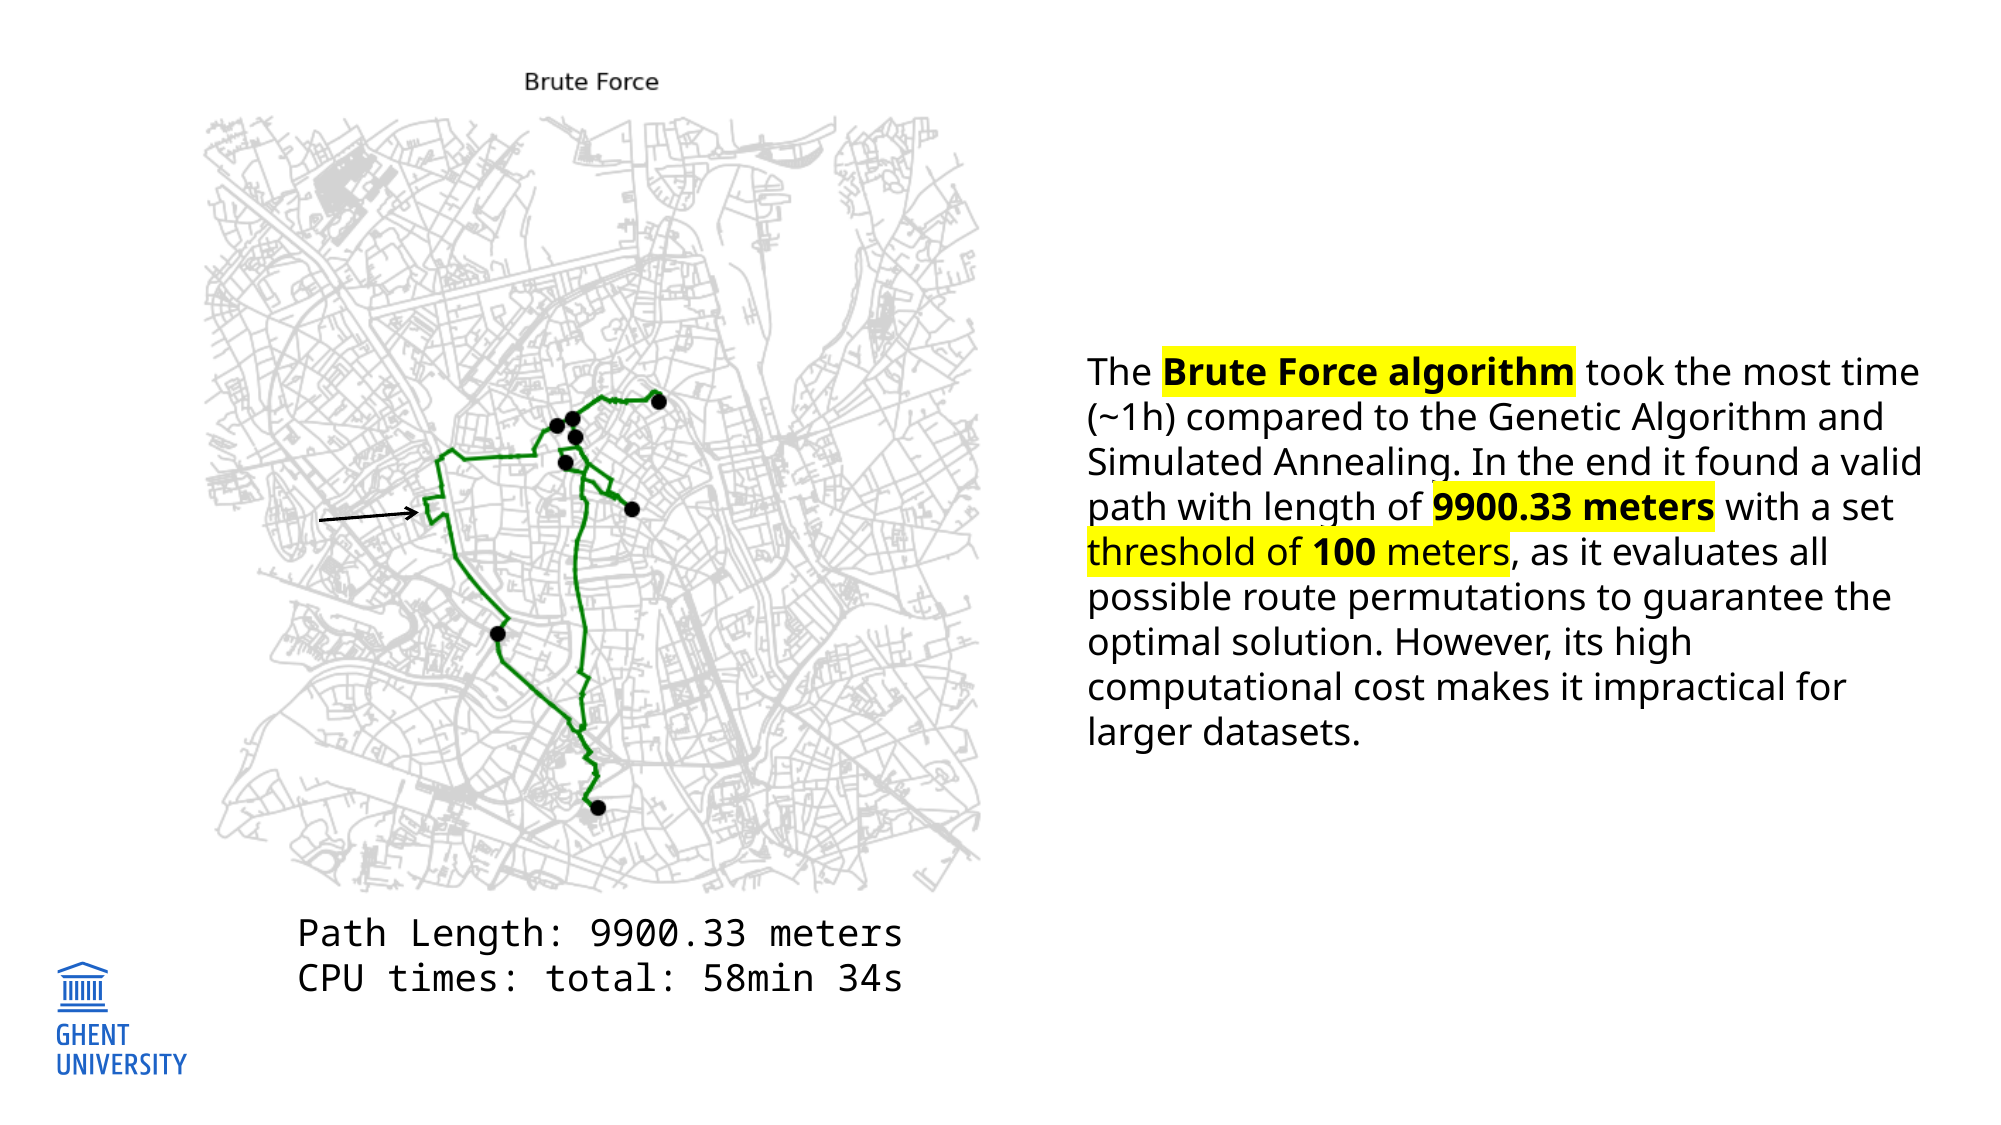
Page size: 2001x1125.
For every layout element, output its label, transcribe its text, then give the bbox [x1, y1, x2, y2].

picture [192, 59, 1009, 903]
text_box Path Length: 9900.33 meters CPU times: total: 58min 34s [282, 903, 920, 1007]
text_box The Brute Force algorithm took the most time (~1h) compared to the Genetic Algorithm and Simulated Annealing. In the end it found a valid path with length of 9900.33 meters with a set threshold of 100 meters, as it evaluates all possible route permutations to guarantee the optimal solution. However, its high computational cost makes it impractical for larger datasets. [1072, 340, 1954, 806]
picture [7, 923, 259, 1125]
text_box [319, 512, 419, 521]
